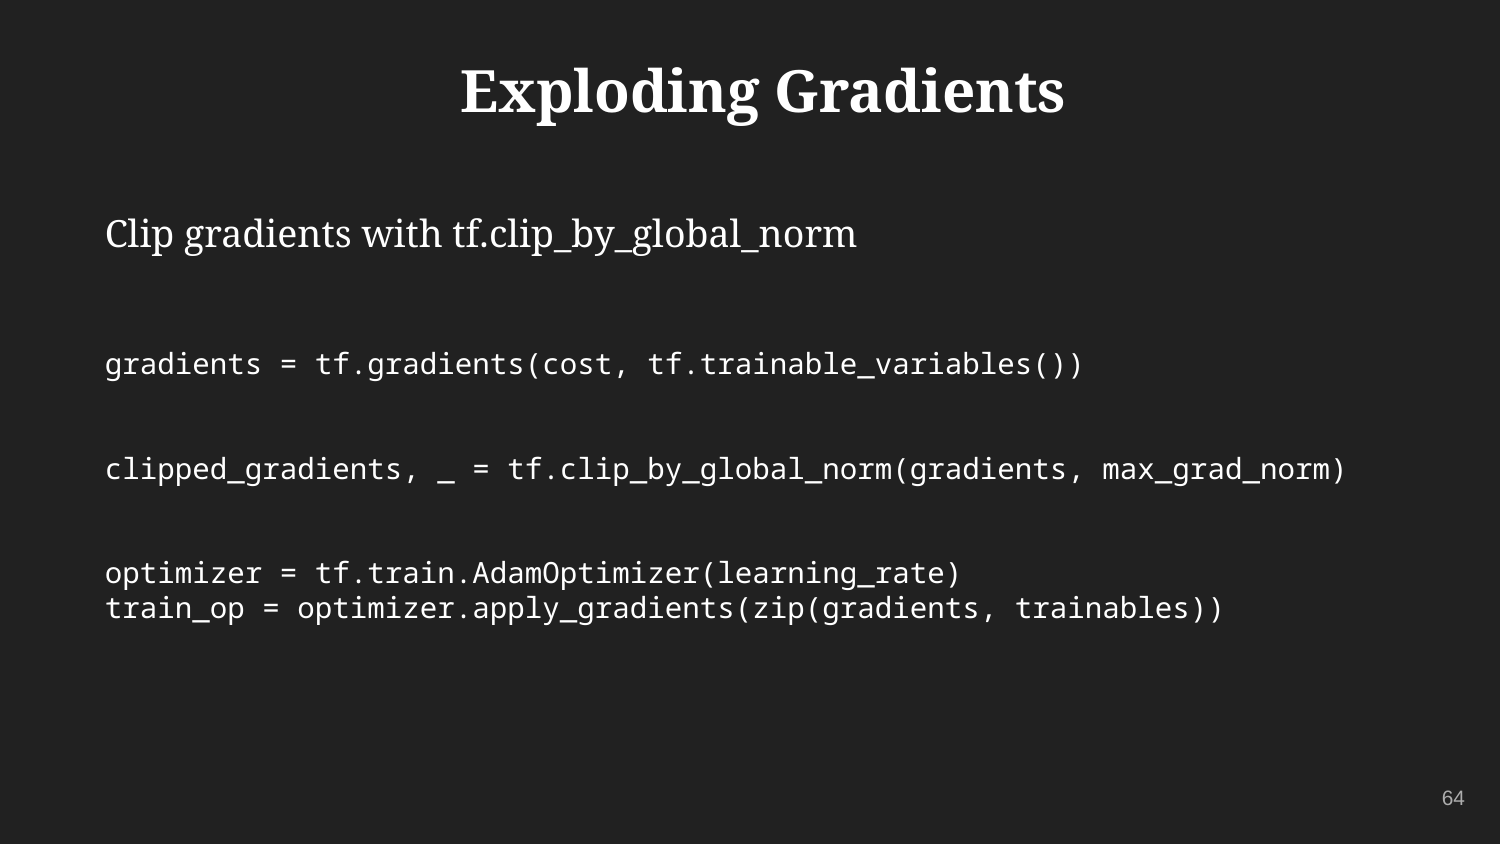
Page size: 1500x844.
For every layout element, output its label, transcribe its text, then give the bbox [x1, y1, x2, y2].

slide_number ‹#› [1389, 764, 1480, 830]
text_box Clip gradients with tf.clip_by_global_norm gradients = tf.gradients(cost, tf.trainable_variables()) clipped_gradients, _ = tf.clip_by_global_norm(gradients, max_grad_norm) optimizer = tf.train.AdamOptimizer(learning_rate) train_op = optimizer.apply_gradients(zip(gradients, trainables)) [89, 195, 1428, 787]
title Exploding Gradients [99, 38, 1428, 164]
